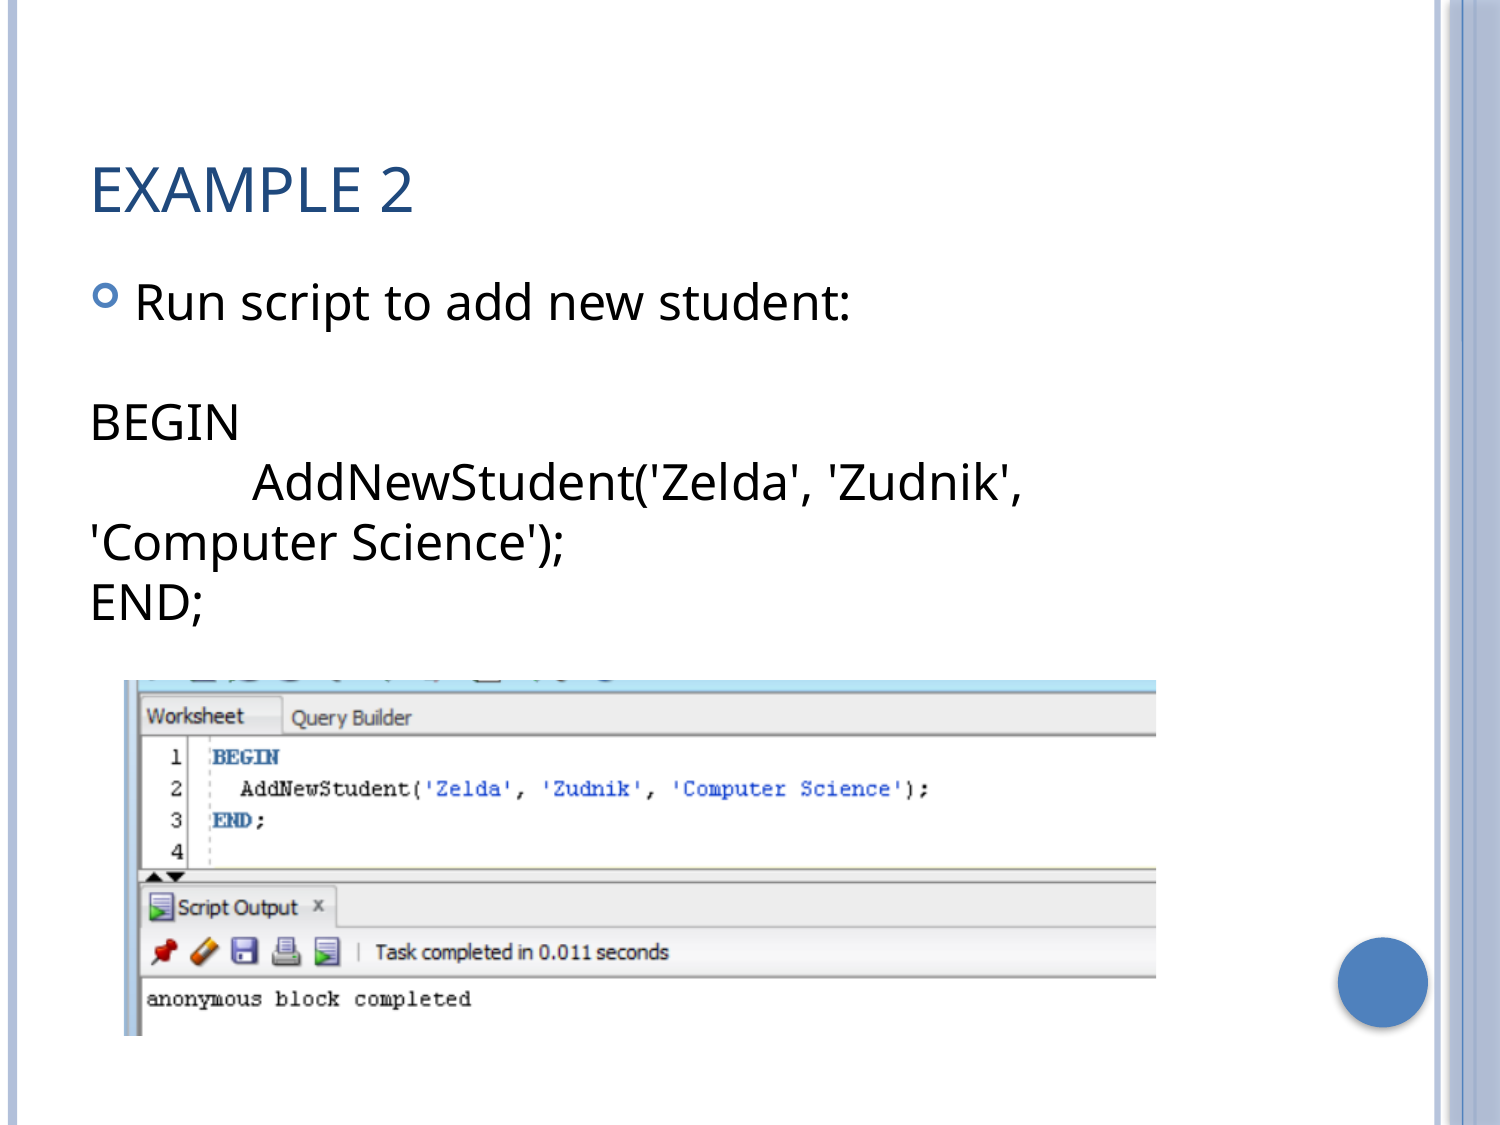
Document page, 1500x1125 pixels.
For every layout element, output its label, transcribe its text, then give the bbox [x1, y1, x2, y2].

picture [123, 680, 1157, 1036]
title Example 2 [75, 45, 1300, 233]
list Run script to add new student: BEGIN AddNewStudent('Zelda', 'Zudnik', 'Computer Science'); END; [75, 262, 1300, 1062]
